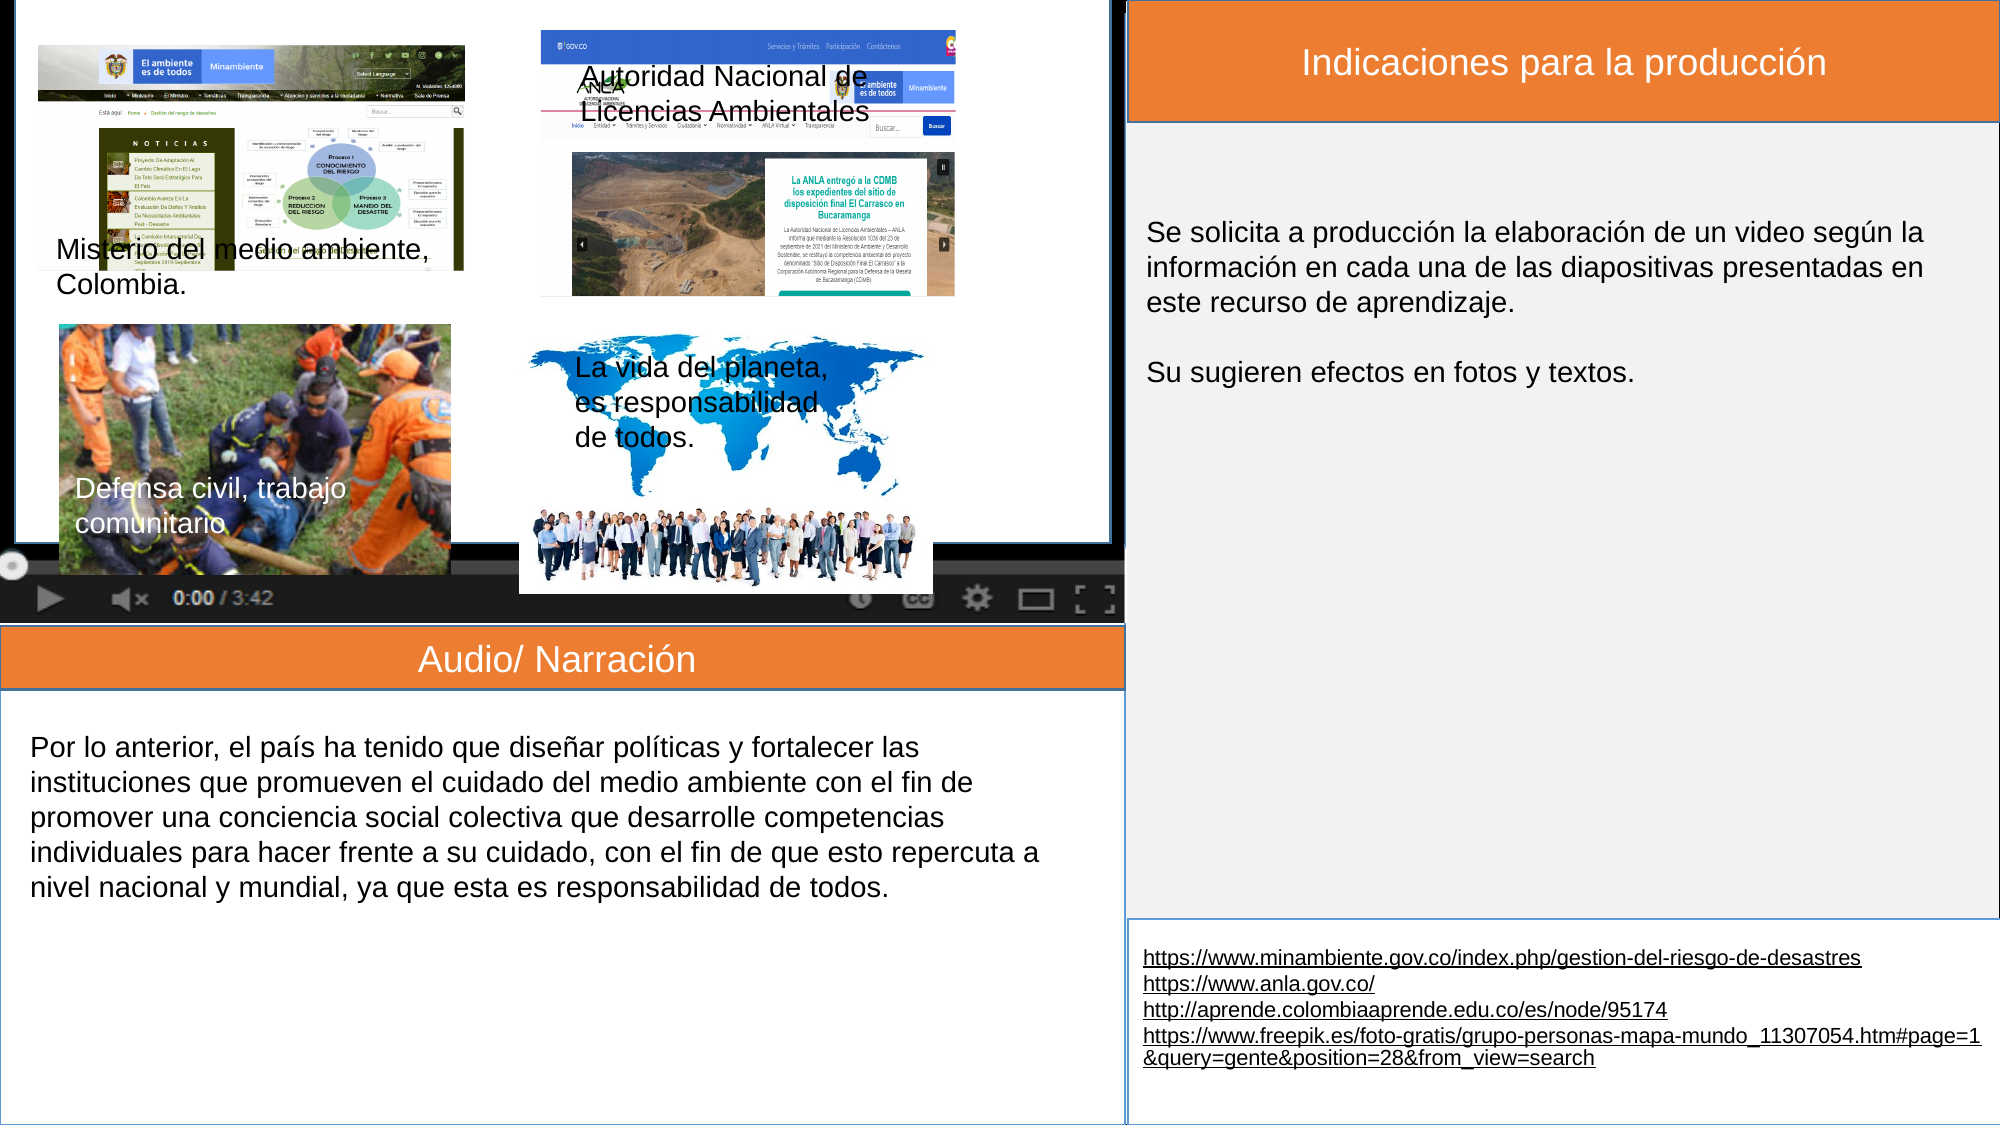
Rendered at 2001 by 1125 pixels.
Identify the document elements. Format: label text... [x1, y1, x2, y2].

picture [37, 44, 466, 272]
picture [540, 30, 956, 299]
text_box [0, 690, 1125, 1125]
picture [519, 314, 933, 594]
picture [59, 324, 451, 576]
text_box https://www.minambiente.gov.co/index.php/gestion-del-riesgo-de-desastres https://www.anla.gov.co/ http://aprende.colombiaaprende.edu.co/es/node/95174 https://www.freepik.es/foto-gratis/grupo-personas-mapa-mundo_11307054.htm#page=1&query=gente&position=28&from_view=search [1128, 918, 2000, 1125]
text_box Audio/ Narración [0, 631, 1125, 690]
text_box Se solicita a producción la elaboración de un video según la información en cada una de las diapositivas presentadas en este recurso de aprendizaje. Su sugieren efectos en fotos y textos. [1131, 206, 2000, 701]
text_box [0, 0, 1127, 623]
text_box Indicaciones para la producción [1131, 0, 2000, 122]
text_box Por lo anterior, el país ha tenido que diseñar políticas y fortalecer las instituciones que promueven el cuidado del medio ambiente con el fin de promover una conciencia social colectiva que desarrolle competencias individuales para hacer frente a su cuidado, con el fin de que esto repercuta a nivel nacional y mundial, ya que esta es responsabilidad de todos. [15, 721, 1075, 903]
text_box [1125, 624, 2000, 1125]
text_box [1131, 122, 2000, 206]
